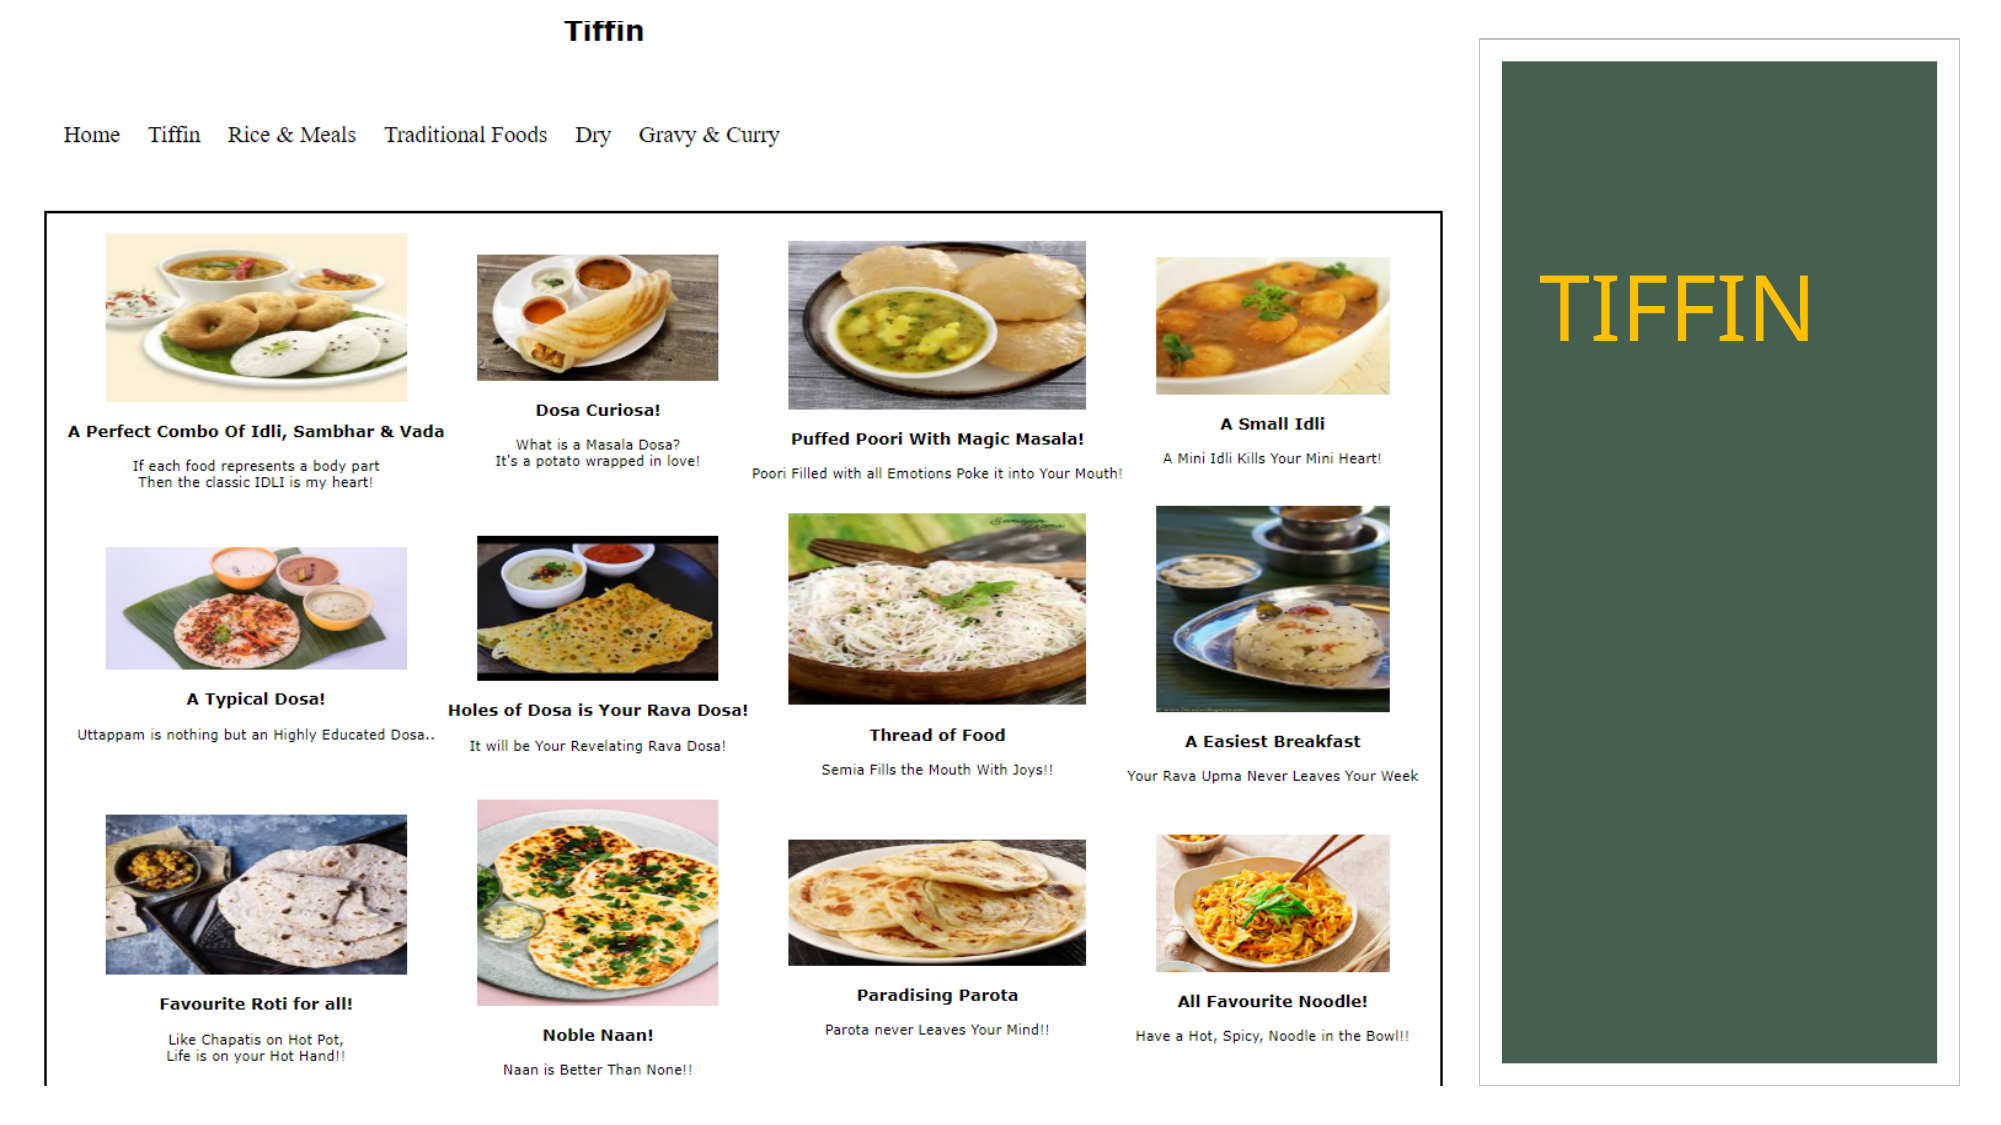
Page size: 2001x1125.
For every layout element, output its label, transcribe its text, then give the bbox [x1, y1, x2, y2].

picture [37, 21, 1449, 1086]
title TIFFIN [1524, 98, 1924, 369]
